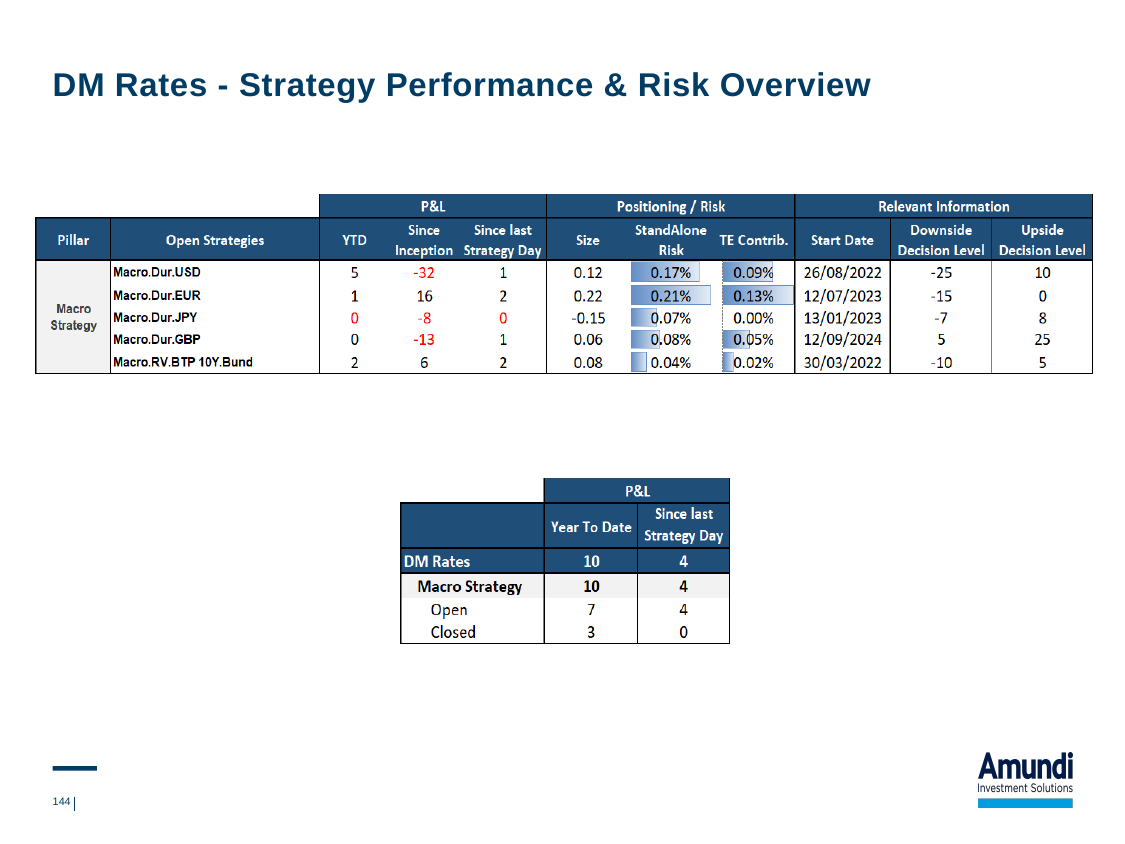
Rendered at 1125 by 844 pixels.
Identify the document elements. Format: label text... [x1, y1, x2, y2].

slide_number 144 [52, 794, 75, 817]
title DM Rates - Strategy Performance & Risk Overview [52, 67, 1073, 116]
picture [396, 477, 730, 644]
picture [31, 193, 1093, 374]
picture [978, 752, 1073, 798]
